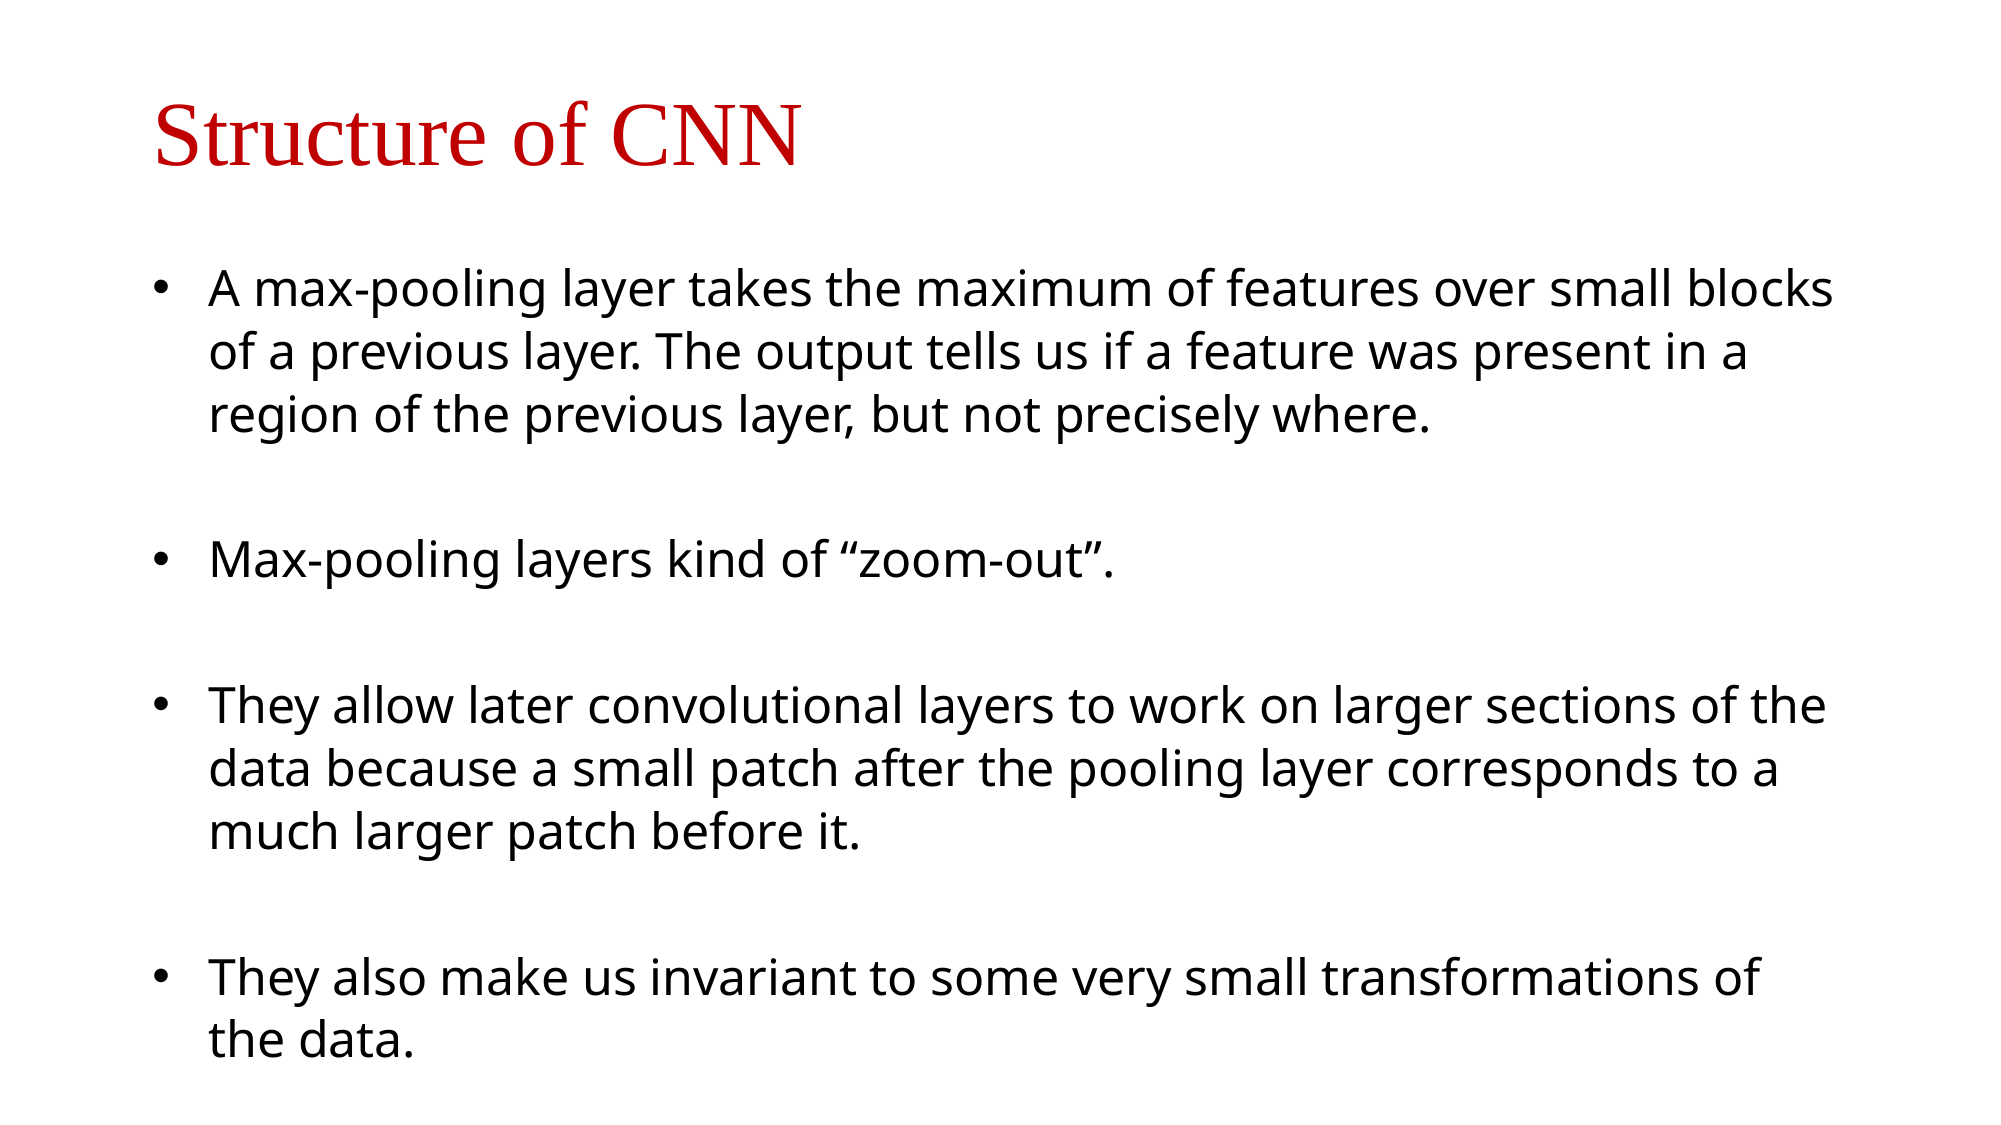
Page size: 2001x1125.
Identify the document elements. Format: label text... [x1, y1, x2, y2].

text_box A max-pooling layer takes the maximum of features over small blocks of a previous layer. The output tells us if a feature was present in a region of the previous layer, but not precisely where. Max-pooling layers kind of “zoom-out”. They allow later convolutional layers to work on larger sections of the data because a small patch after the pooling layer corresponds to a much larger patch before it. They also make us invariant to some very small transformations of the data. [150, 243, 1851, 1068]
title Structure of CNN [150, 71, 1486, 243]
